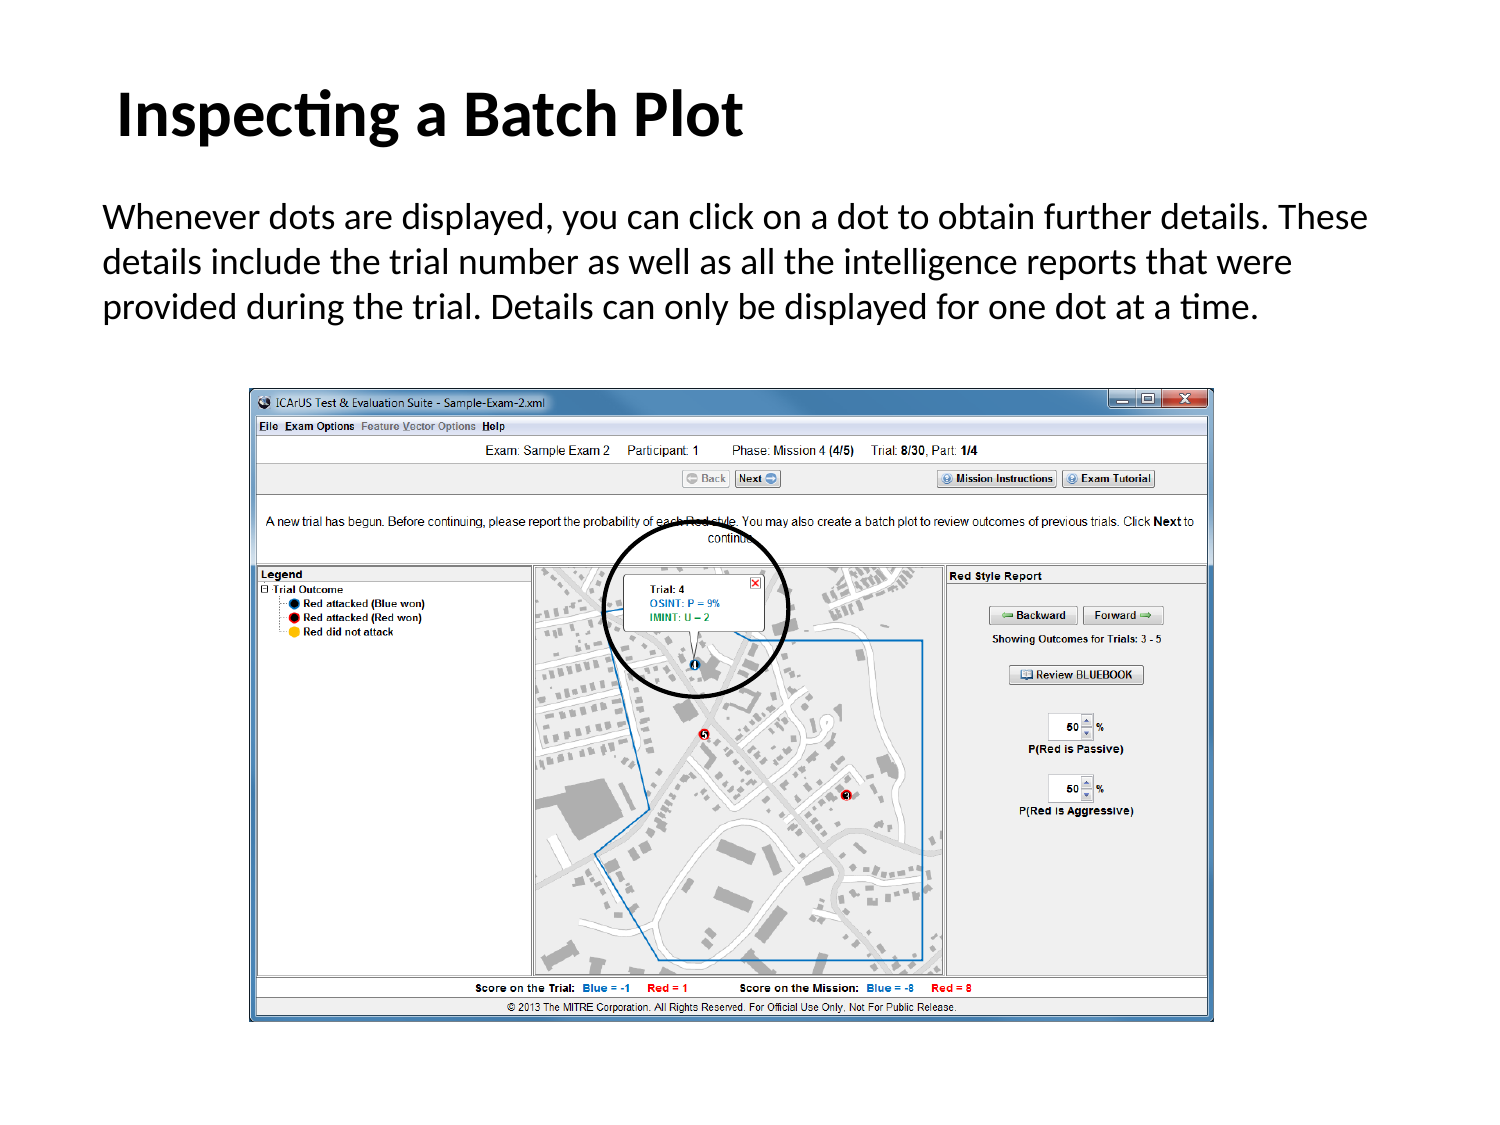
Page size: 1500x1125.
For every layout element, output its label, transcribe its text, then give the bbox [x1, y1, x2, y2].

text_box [249, 387, 1214, 1022]
text_box Inspecting a Batch Plot [101, 62, 761, 158]
text_box Whenever dots are displayed, you can click on a dot to obtain further details. These details include the trial number as well as all the intelligence reports that were provided during the trial. Details can only be displayed for one dot at a time. [87, 184, 1415, 335]
